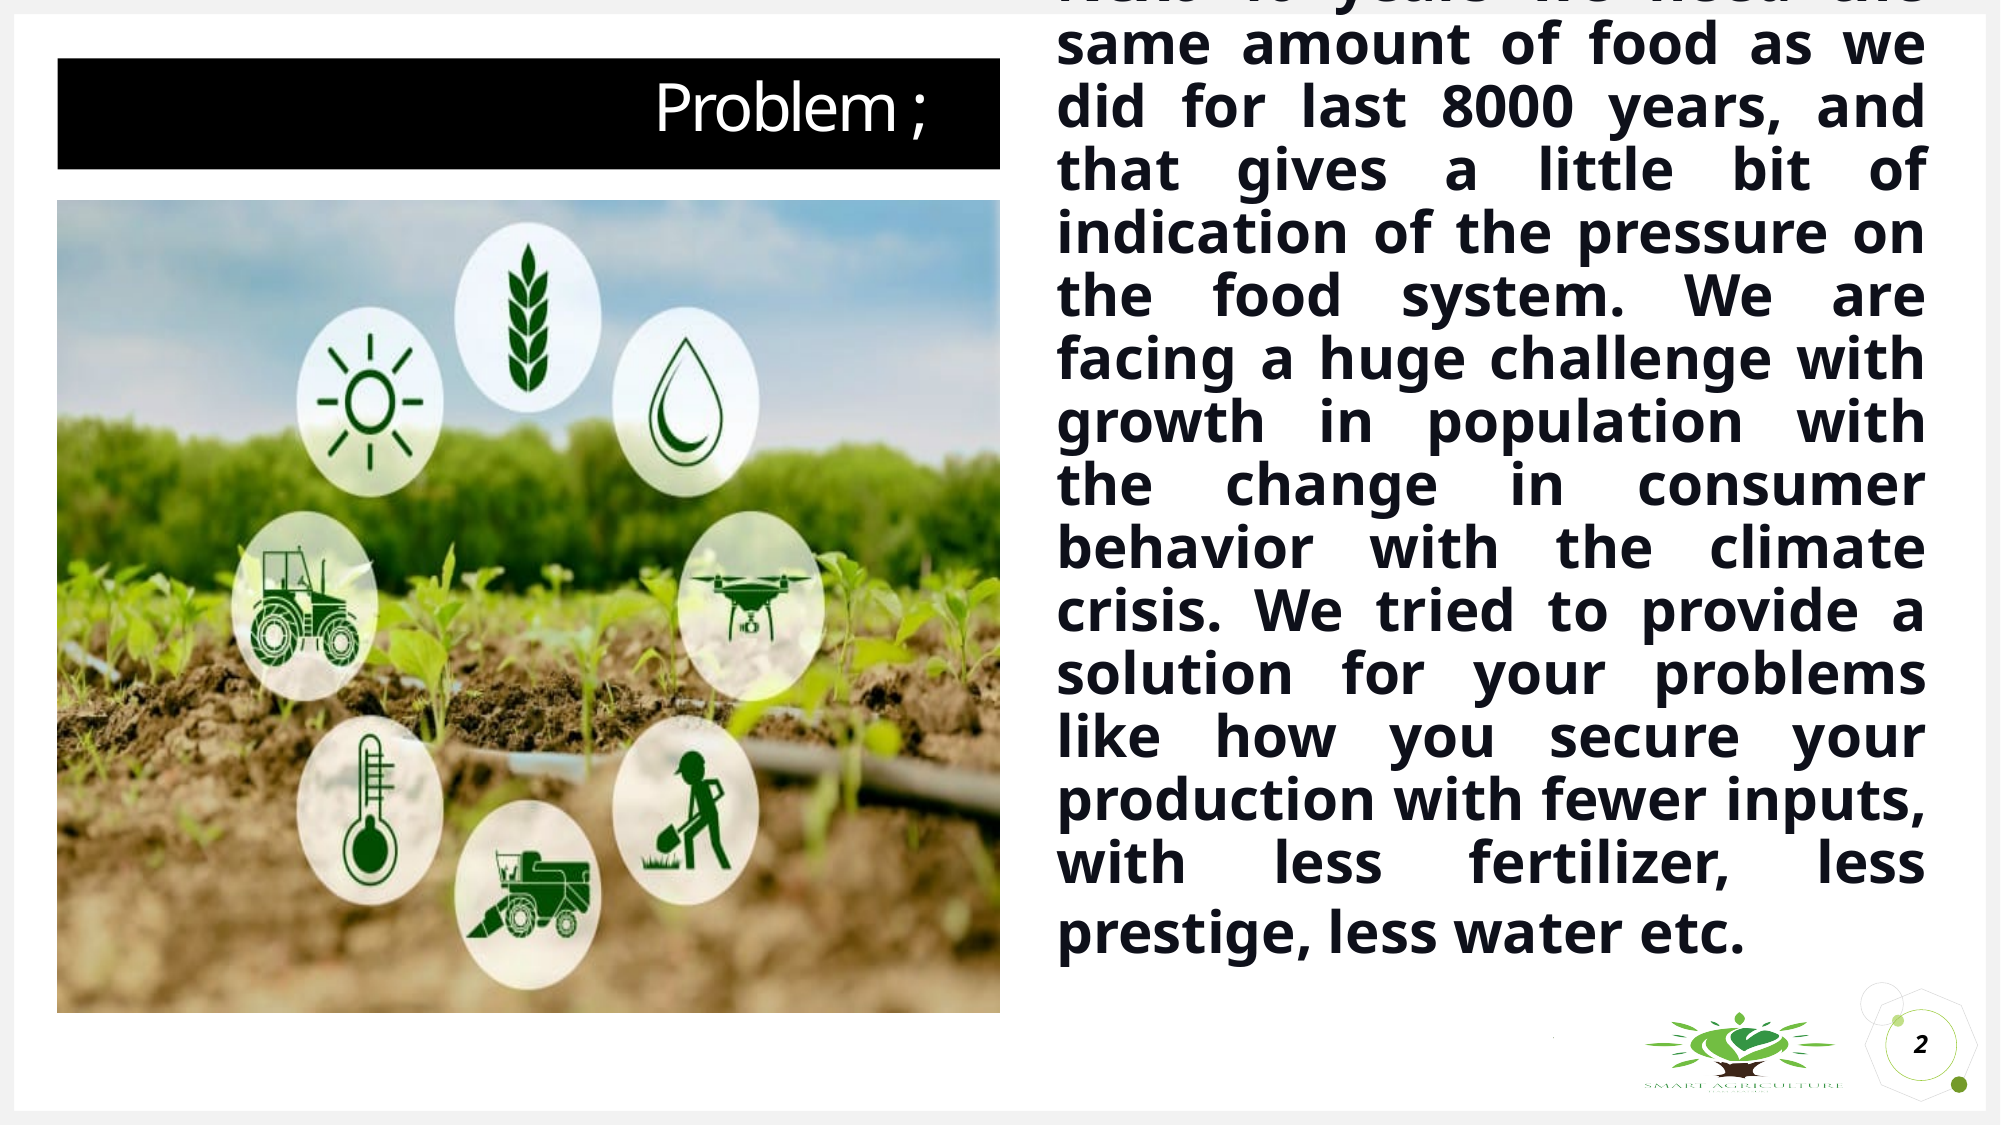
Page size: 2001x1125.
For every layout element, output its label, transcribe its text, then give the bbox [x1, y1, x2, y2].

picture [57, 200, 1000, 1013]
text_box [1553, 998, 1845, 1093]
title Problem ; [57, 58, 1000, 170]
list Next 40 years we need the same amount of food as we did for last 8000 years, and that gives a little bit of indication of the pressure on the food system. We are facing a huge challenge with growth in population with the change in consumer behavior with the climate crisis. We tried to provide a solution for your problems like how you secure your production with fewer inputs, with less fertilizer, less prestige, less water etc. [1056, 140, 1928, 968]
picture [1643, 1012, 1844, 1093]
slide_number 2 [1885, 1009, 1957, 1081]
